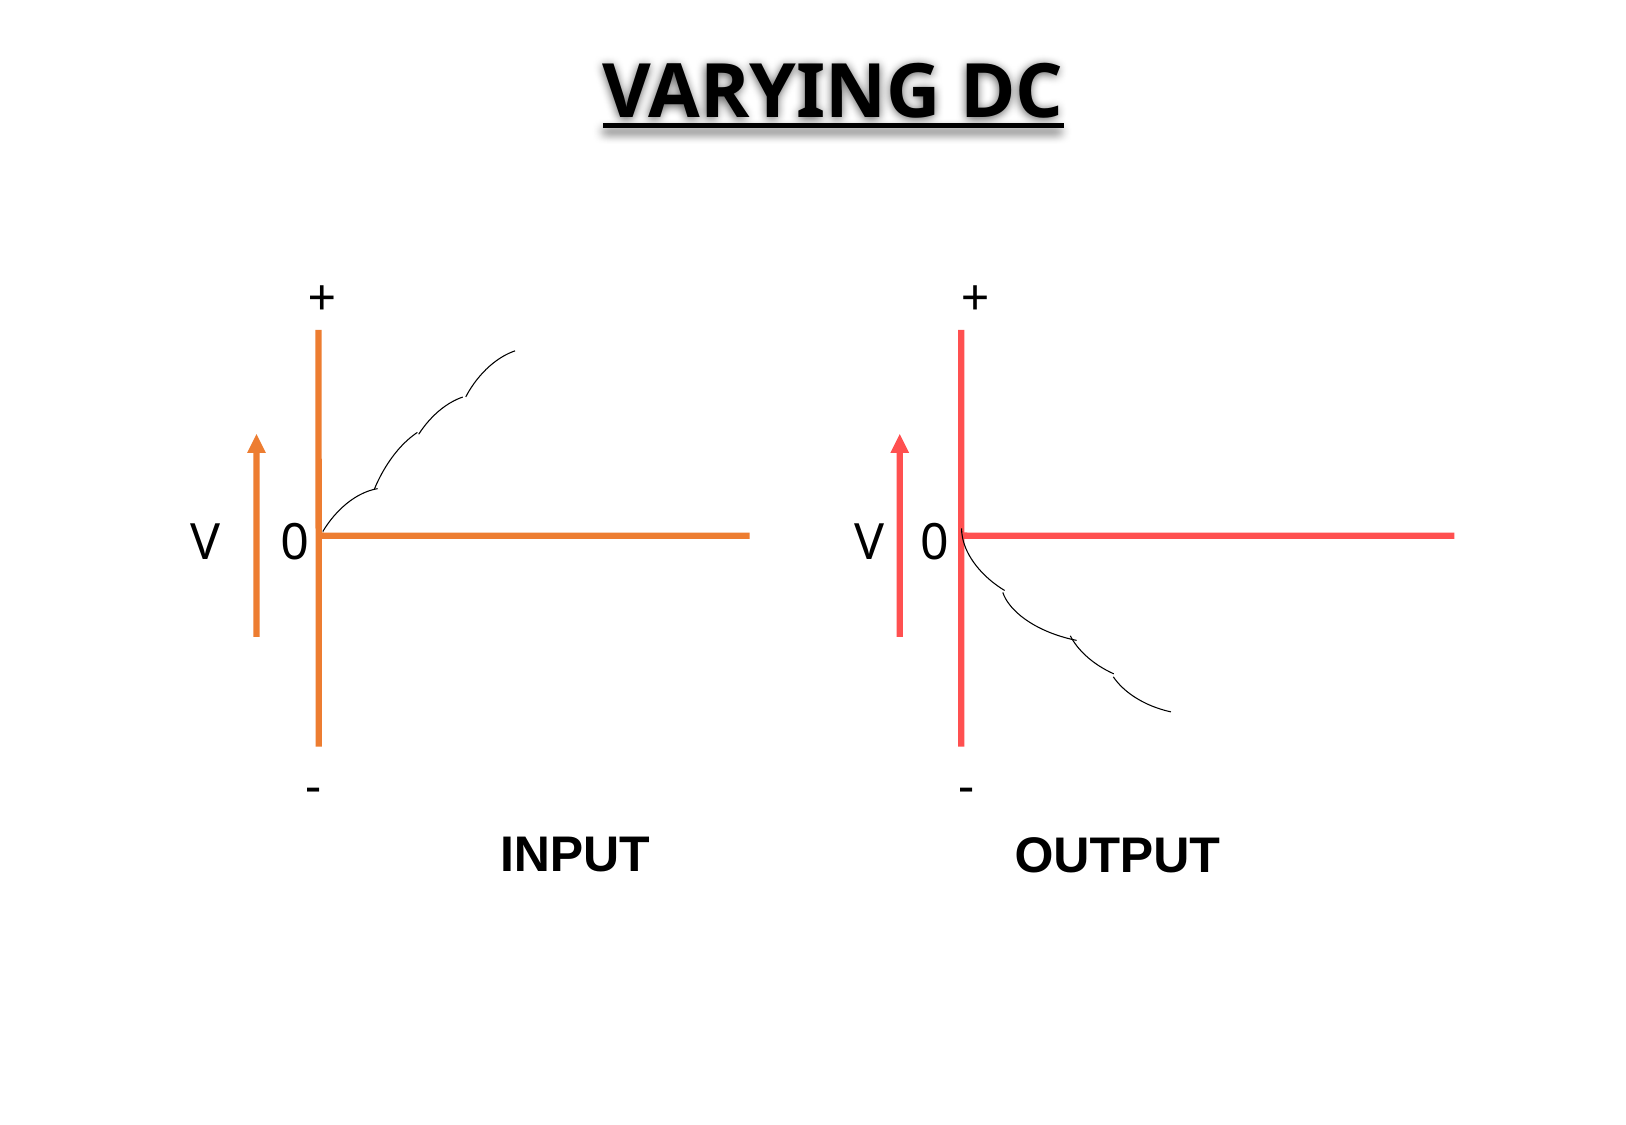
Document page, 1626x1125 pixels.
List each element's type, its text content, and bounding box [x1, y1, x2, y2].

text_box OUTPUT [758, 815, 1476, 891]
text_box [167, 257, 1455, 822]
text_box VARYING DC [42, 34, 1573, 140]
text_box INPUT [436, 822, 714, 890]
